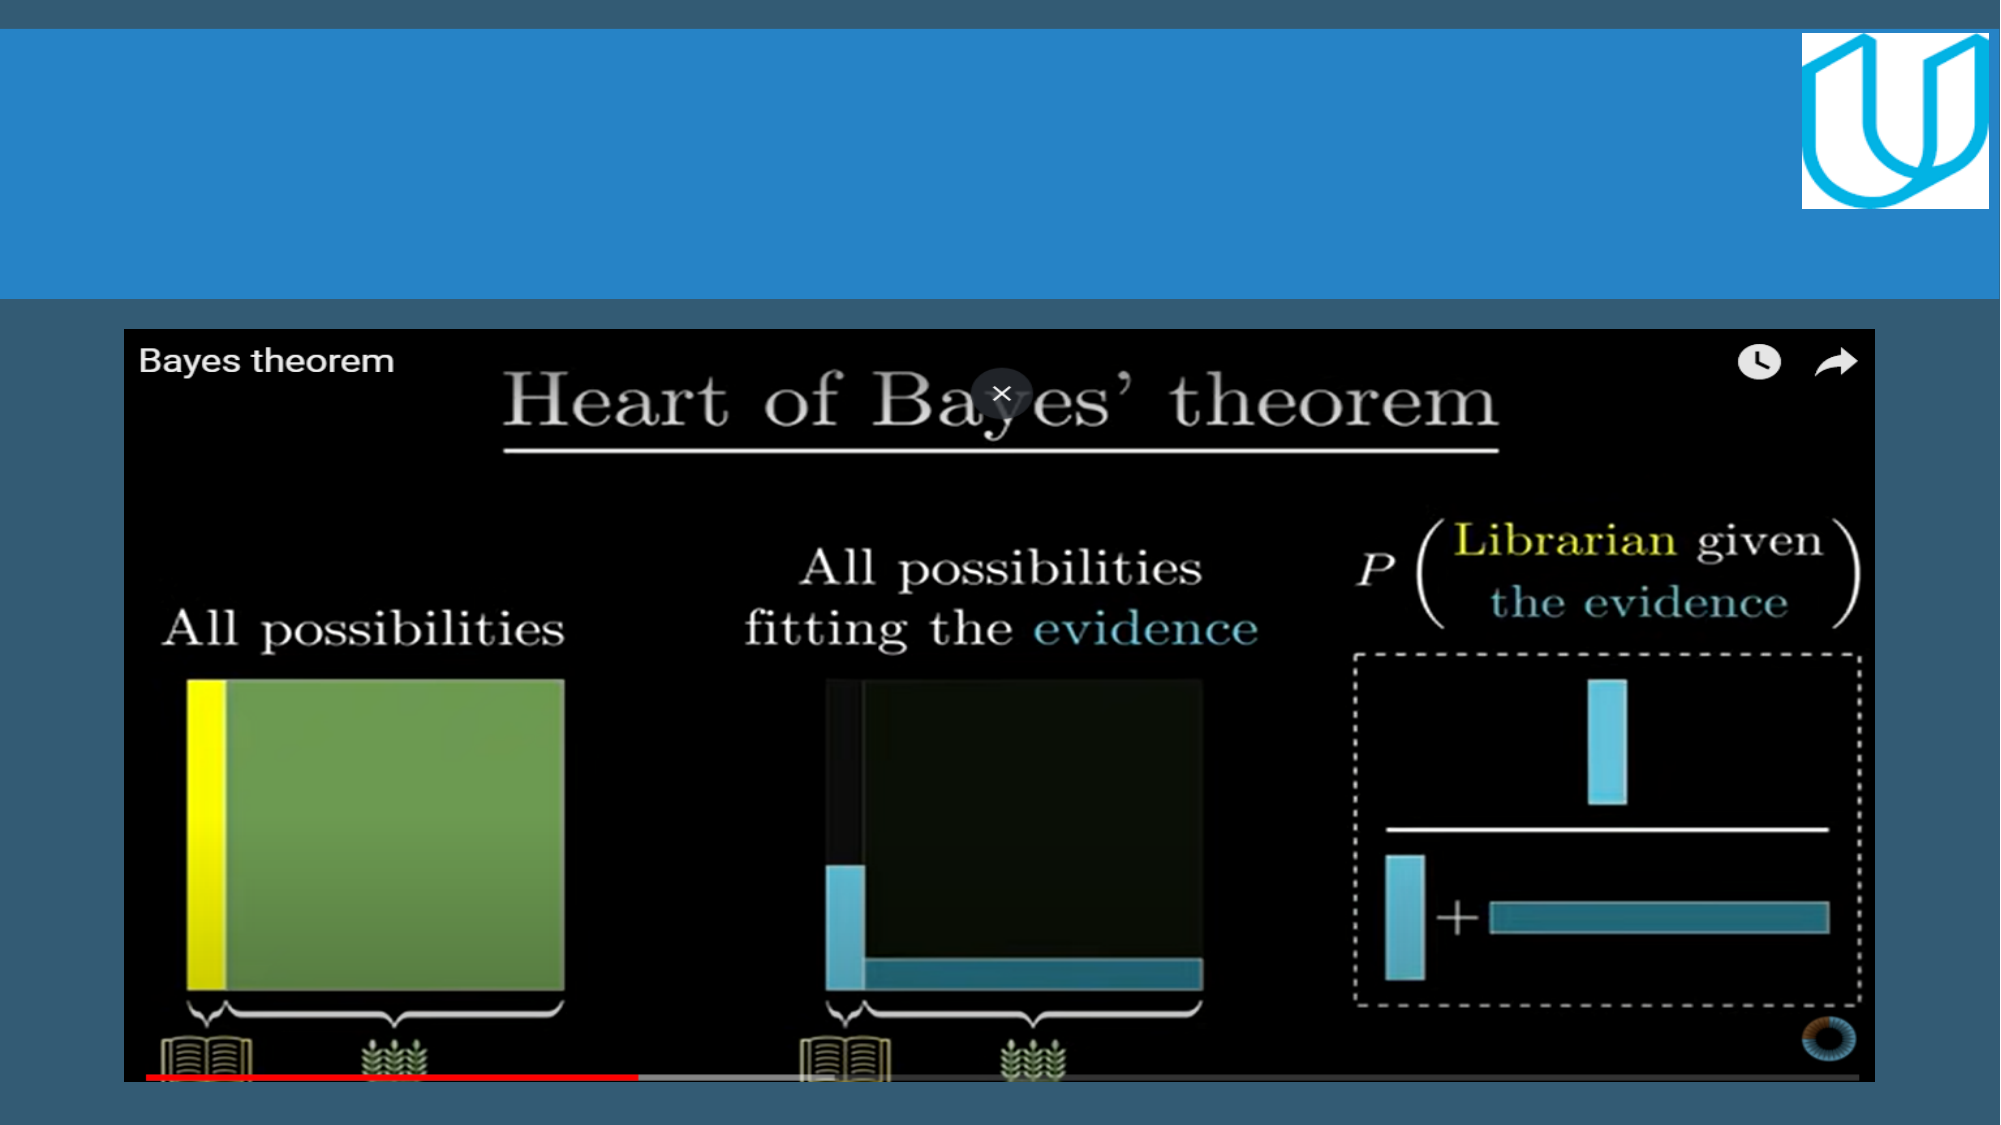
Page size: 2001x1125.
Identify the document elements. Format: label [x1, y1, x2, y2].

picture [1802, 149, 1866, 209]
picture [1933, 47, 1974, 167]
picture [1802, 33, 1989, 167]
picture [1876, 124, 1989, 209]
picture [124, 329, 1876, 1083]
picture [1816, 47, 1912, 197]
